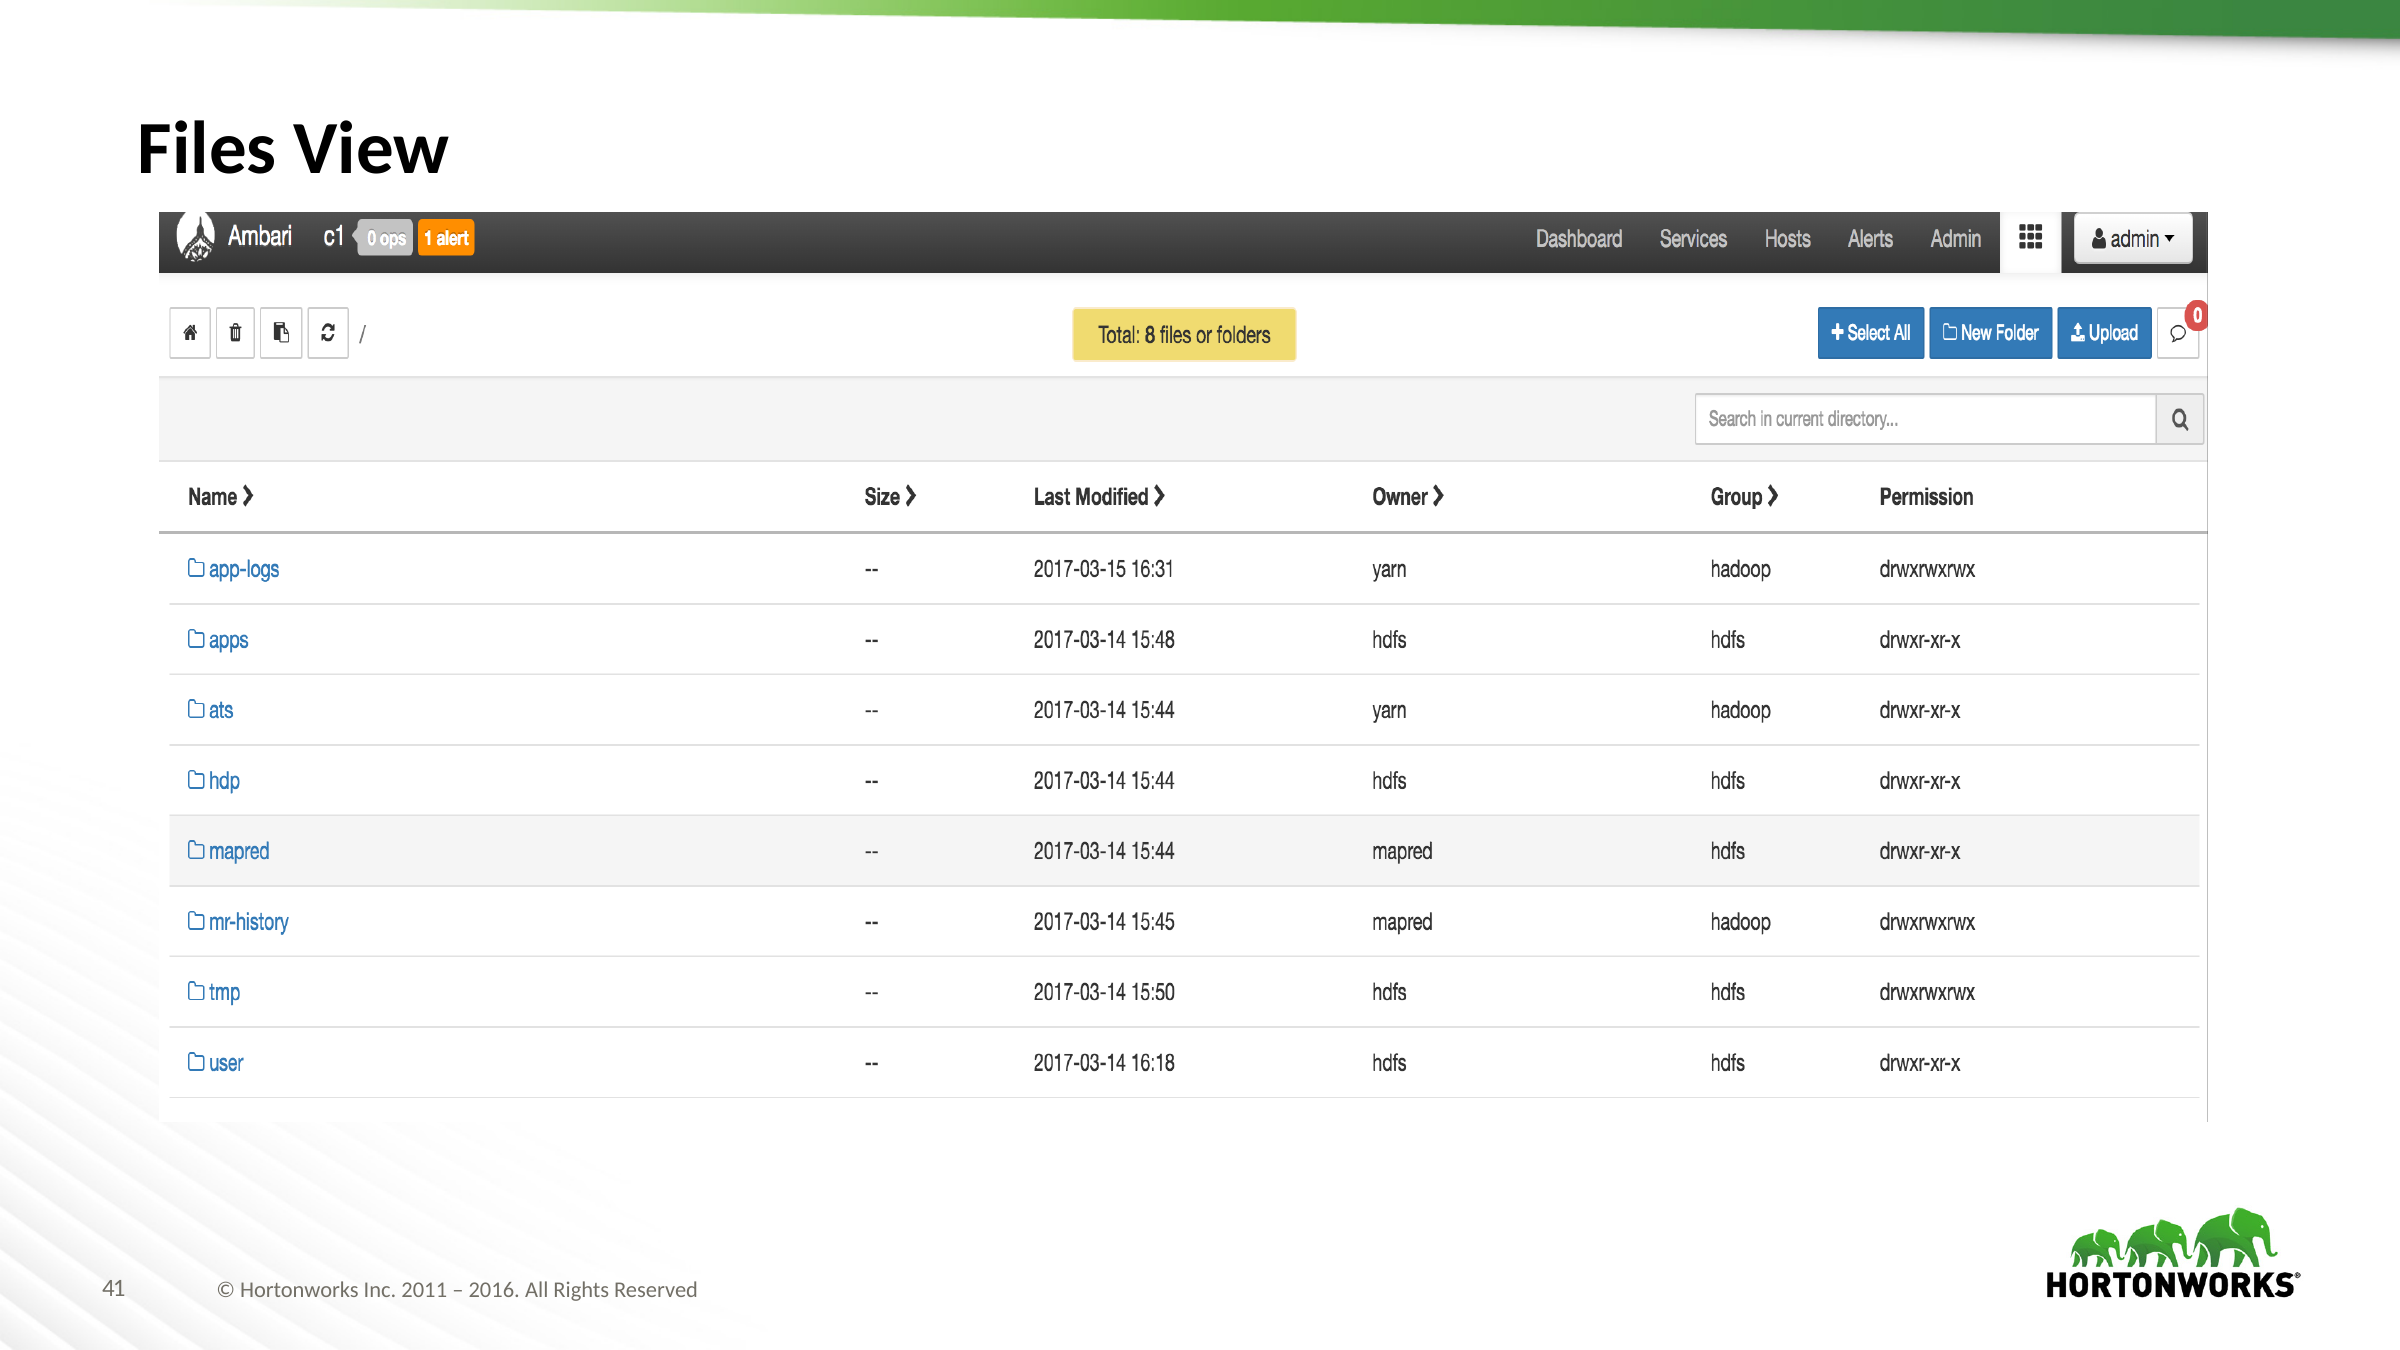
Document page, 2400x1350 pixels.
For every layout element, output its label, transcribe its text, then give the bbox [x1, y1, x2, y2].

title Files View [138, 110, 2298, 191]
picture [0, 0, 2400, 1350]
